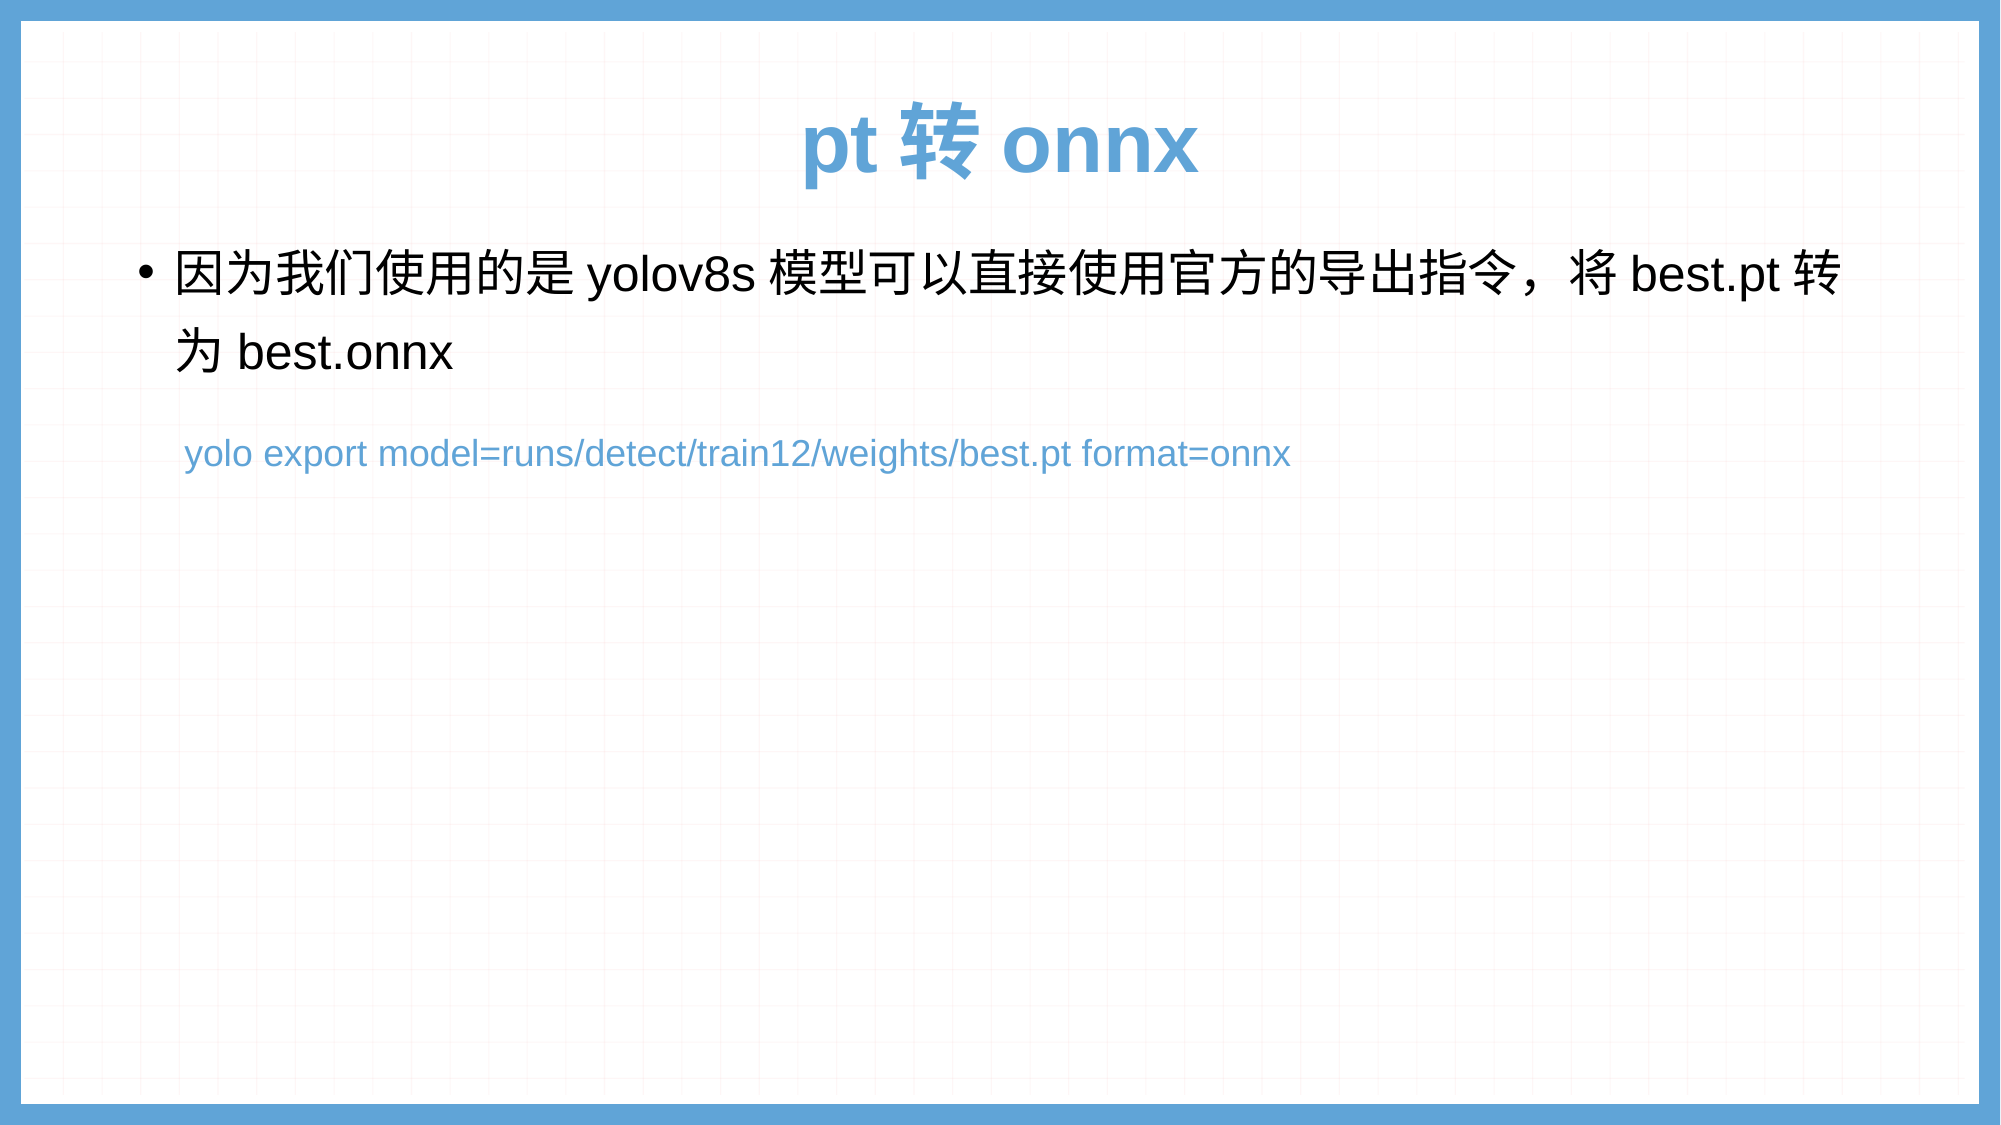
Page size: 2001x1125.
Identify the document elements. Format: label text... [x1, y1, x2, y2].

title pt转onnx [137, 68, 1863, 210]
text_box yolo export model=runs/detect/train12/weights/best.pt format=onnx [169, 421, 1346, 712]
list 因为我们使用的是yolov8s模型可以直接使用官方的导出指令，将best.pt转为best.onnx [137, 223, 1863, 1014]
